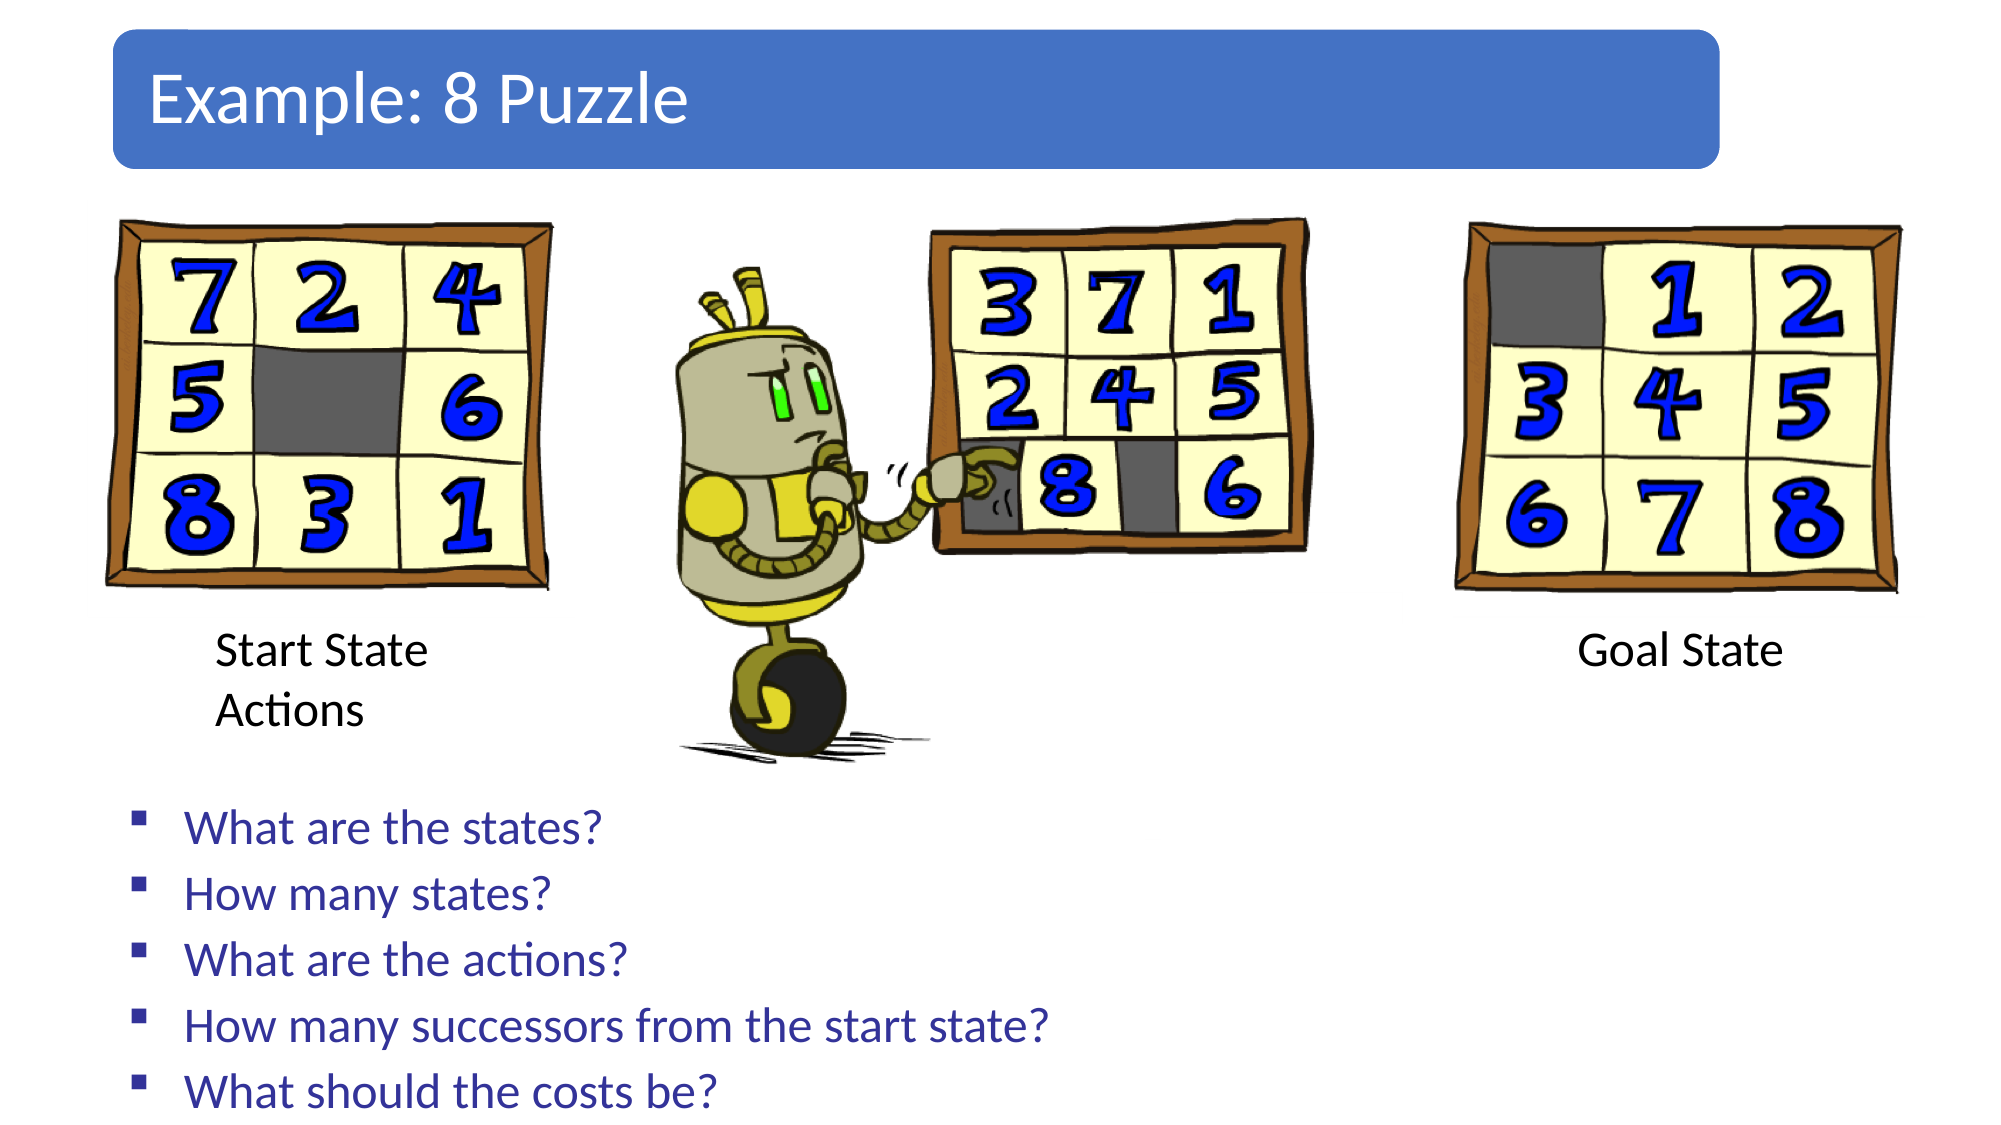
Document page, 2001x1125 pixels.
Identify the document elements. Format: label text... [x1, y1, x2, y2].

picture [1453, 221, 1925, 618]
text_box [111, 26, 1721, 173]
text_box Goal State [1575, 618, 1788, 677]
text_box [87, 137, 1438, 890]
text_box Start State Actions What are the states? How many states? What are the actions? How many successors from the start state? What should the costs be? [125, 890, 1156, 1119]
